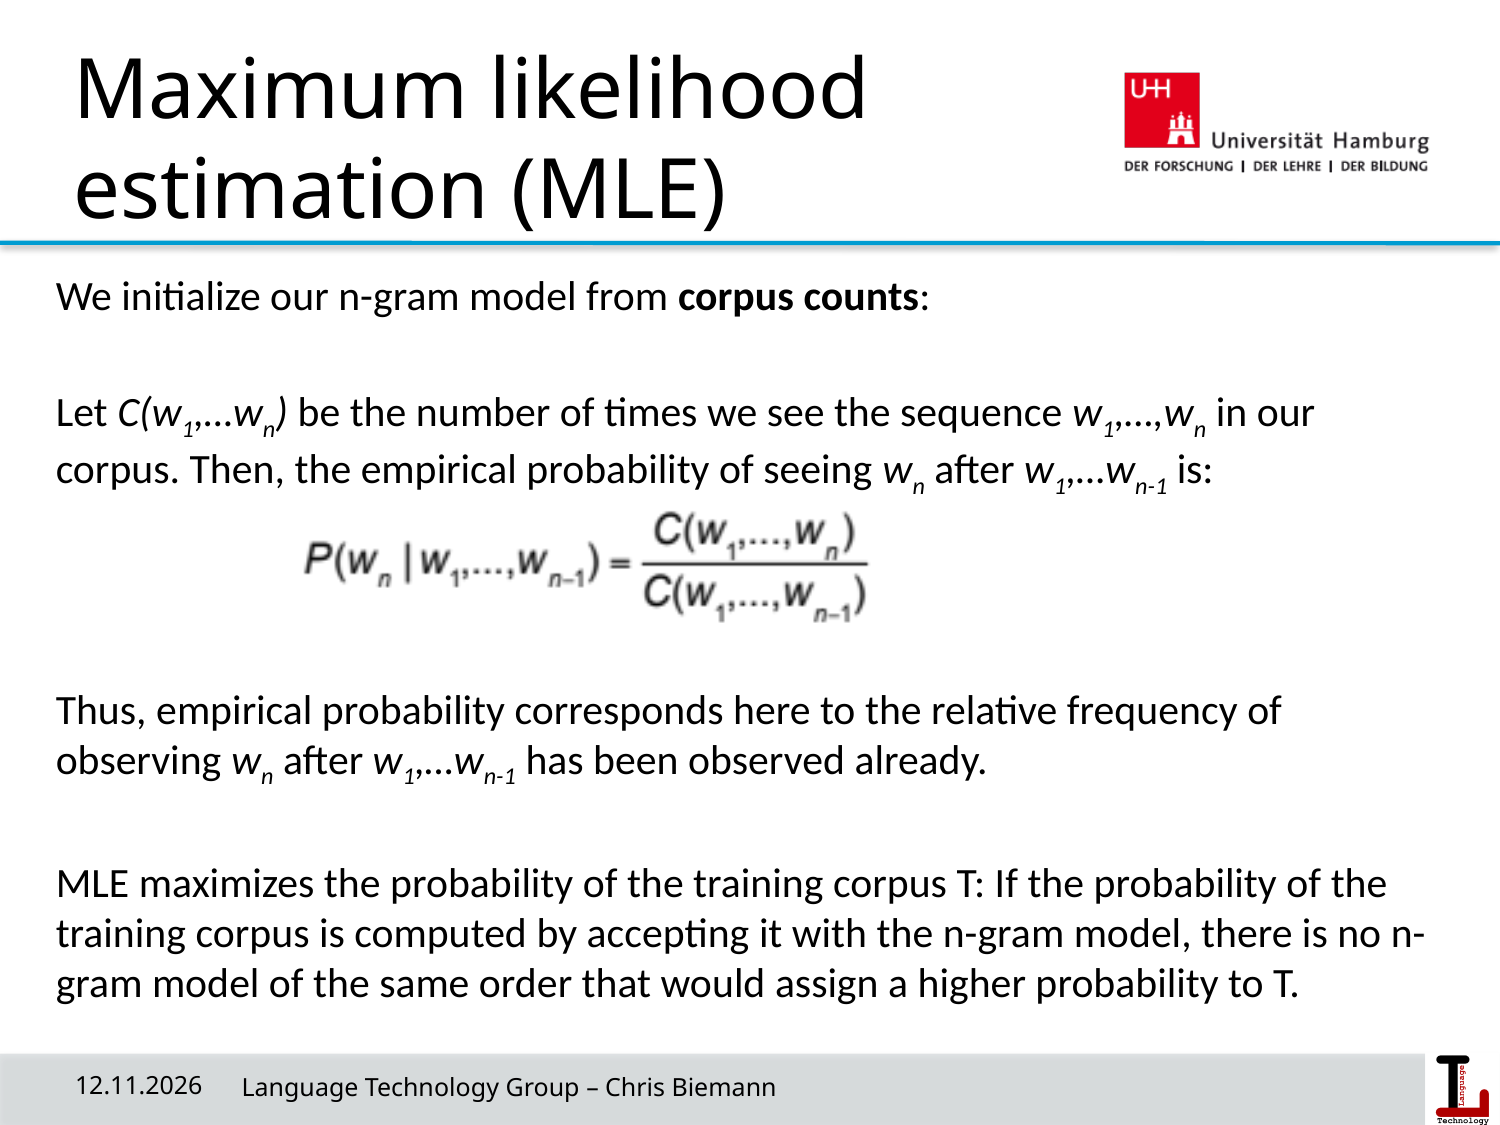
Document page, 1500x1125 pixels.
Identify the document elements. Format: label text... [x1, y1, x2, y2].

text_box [299, 499, 872, 626]
text_box Language Technology Group – Chris Biemann [235, 1056, 978, 1117]
list We initialize our n-gram model from corpus counts: Let C(w1,…wn) be the number of times we see the sequence w1,…,wn in our corpus. Then, the empirical probability of seeing wn after w1,…wn-1 is: Thus, empirical probability corresponds here to the relative frequency of observing wn after w1,…wn-1 has been observed already. MLE maximizes the probability of the training corpus T: If the probability of the training corpus is computed by accepting it with the n-gram model, there is no n-gram model of the same order that would assign a higher probability to T. [41, 261, 1459, 1047]
title Maximum likelihood estimation (MLE) [58, 28, 1187, 166]
picture [1425, 1052, 1500, 1125]
text_box 24/04/19 [74, 1056, 224, 1117]
